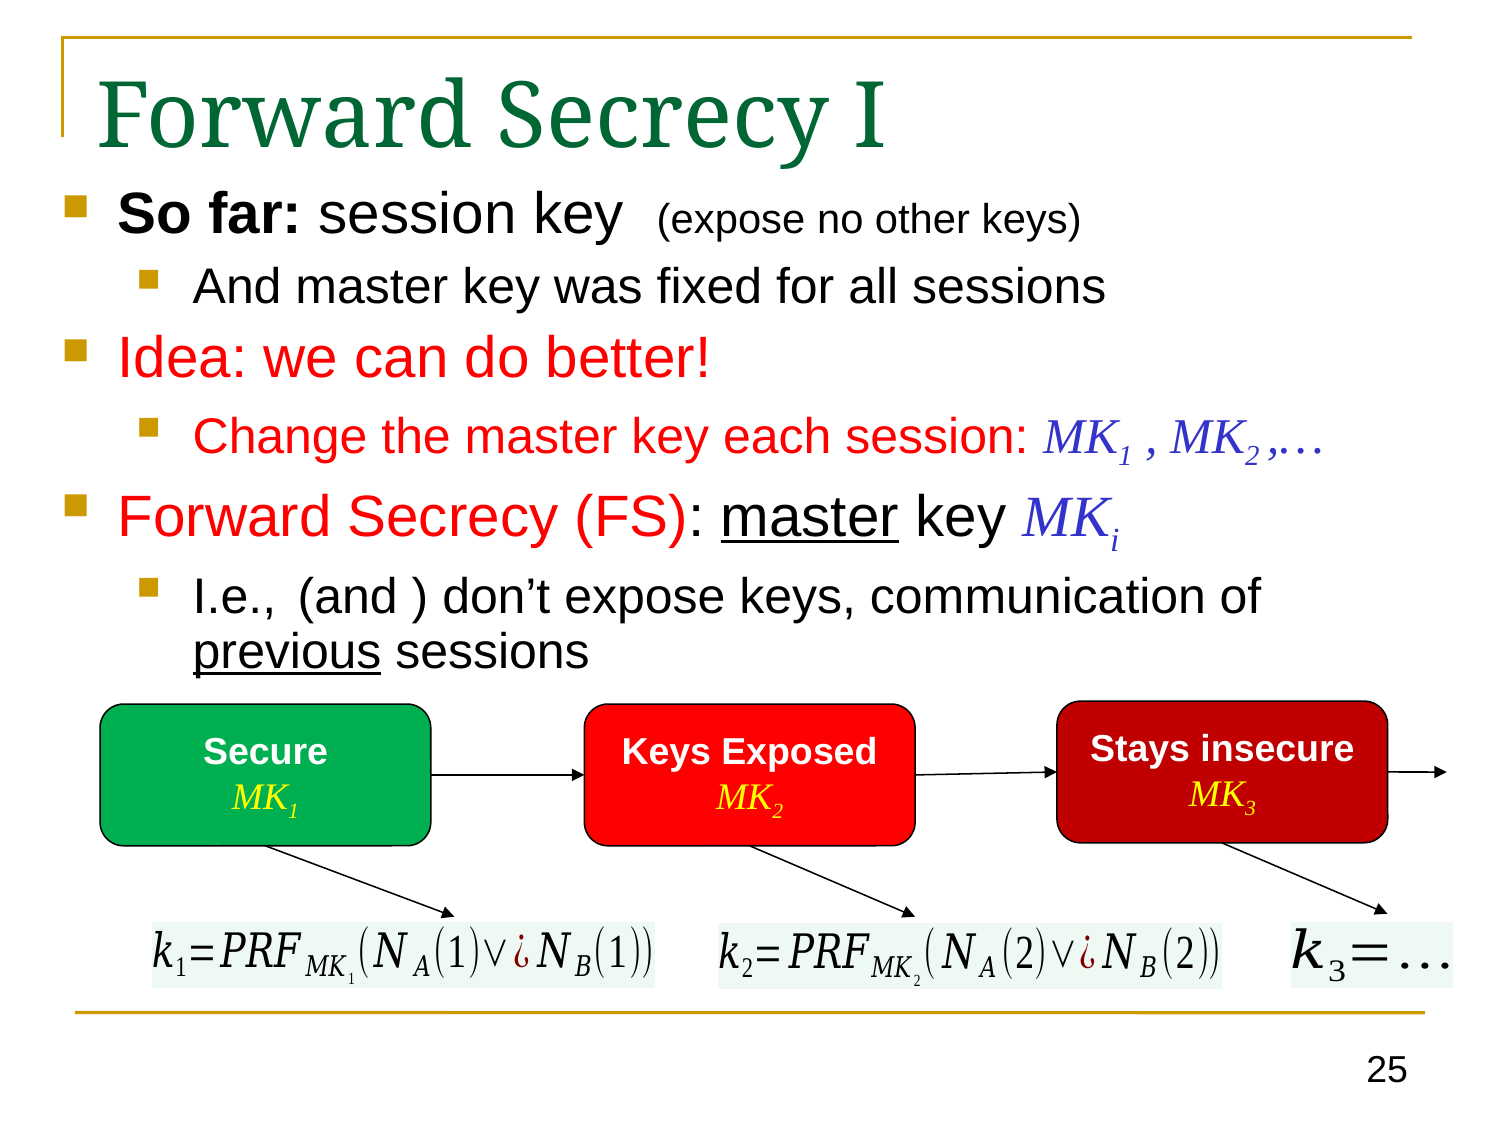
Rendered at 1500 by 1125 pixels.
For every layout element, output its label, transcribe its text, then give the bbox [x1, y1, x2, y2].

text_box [265, 845, 455, 917]
text_box Keys Exposed MK2 [584, 704, 916, 846]
text_box Secure MK1 [100, 704, 431, 846]
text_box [1221, 842, 1388, 914]
title Forward Secrecy I [81, 47, 1419, 168]
text_box Stays insecure MK3 [1056, 701, 1388, 843]
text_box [914, 771, 1058, 776]
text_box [749, 845, 916, 917]
text_box 25 [1351, 1023, 1424, 1098]
